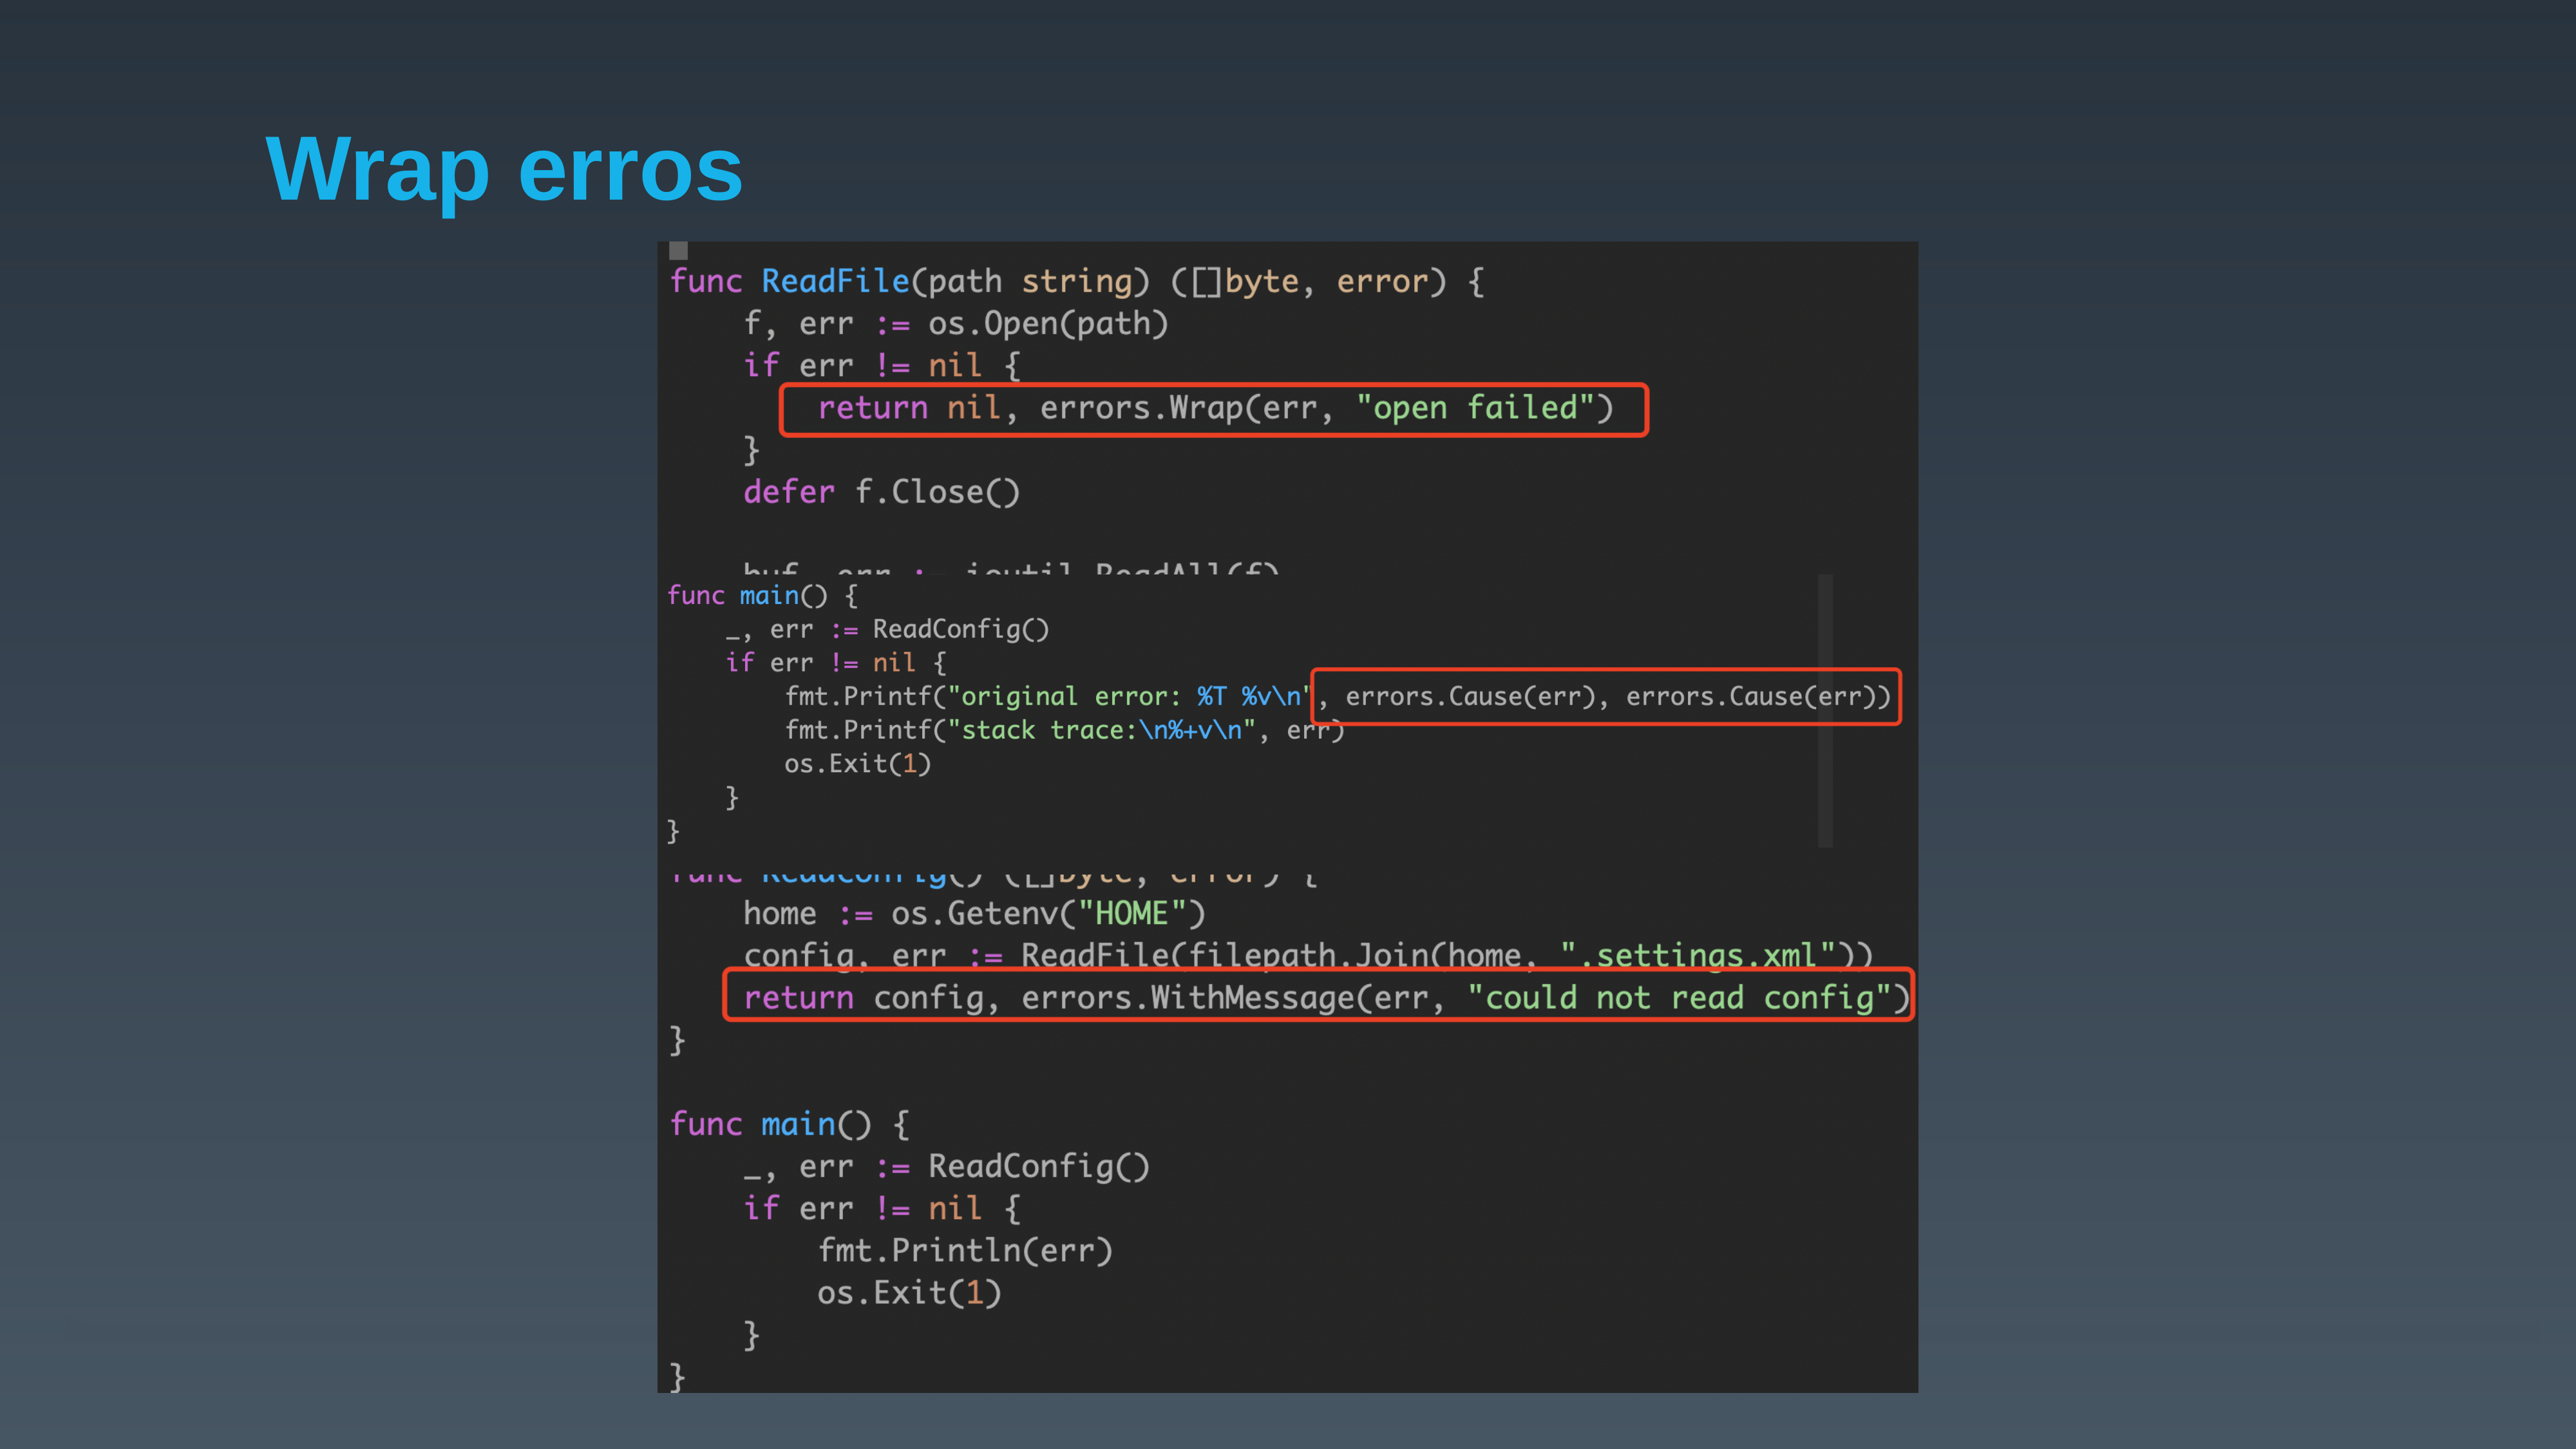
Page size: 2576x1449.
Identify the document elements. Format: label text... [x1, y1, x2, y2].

title Wrap erros [260, 103, 2316, 243]
picture [0, 0, 2576, 1449]
